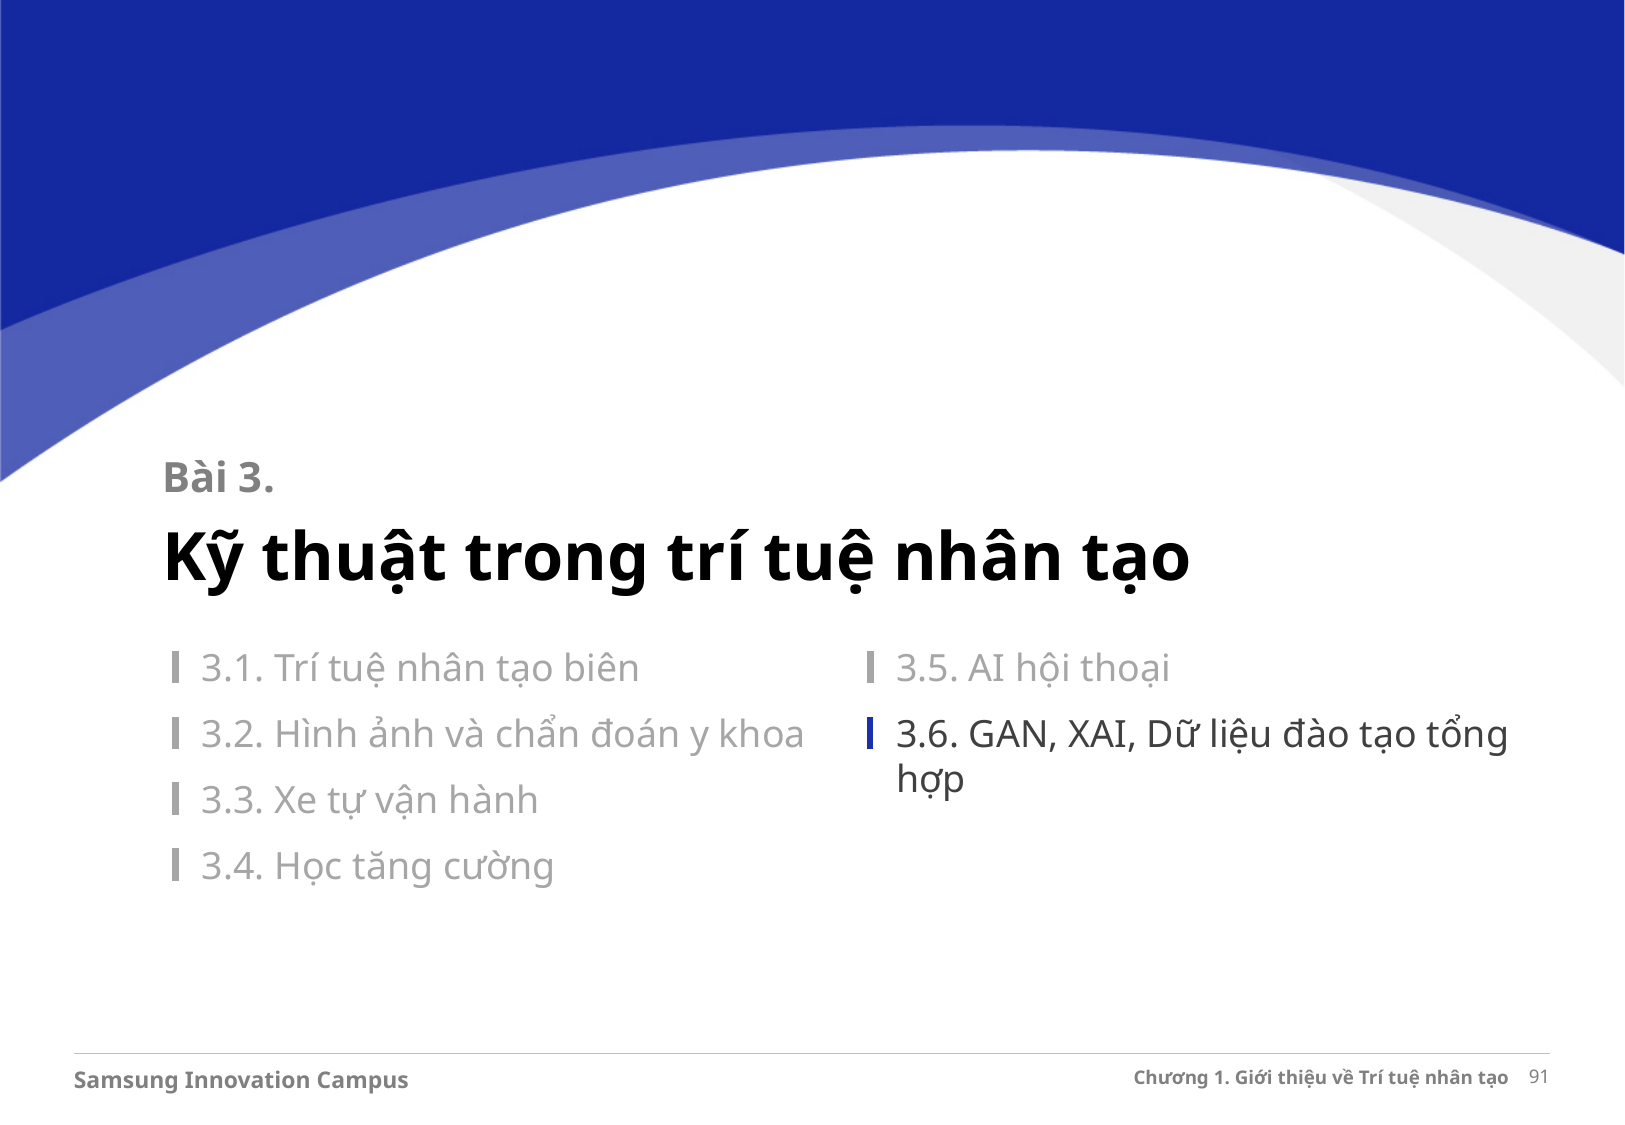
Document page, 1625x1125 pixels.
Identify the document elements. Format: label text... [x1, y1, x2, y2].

text_box 3.1. Trí tuệ nhân tạo biên 3.2. Hình ảnh và chẩn đoán y khoa 3.3. Xe tự vận hành 3.4. Học tăng cường 3.5. AI hội thoại 3.6. GAN, XAI, Dữ liệu đào tạo tổng hợp [172, 643, 1533, 918]
picture [0, 0, 1625, 1125]
text_box Bài 3. [161, 450, 1062, 502]
text_box Kỹ thuật trong trí tuệ nhân tạo [161, 513, 1625, 595]
